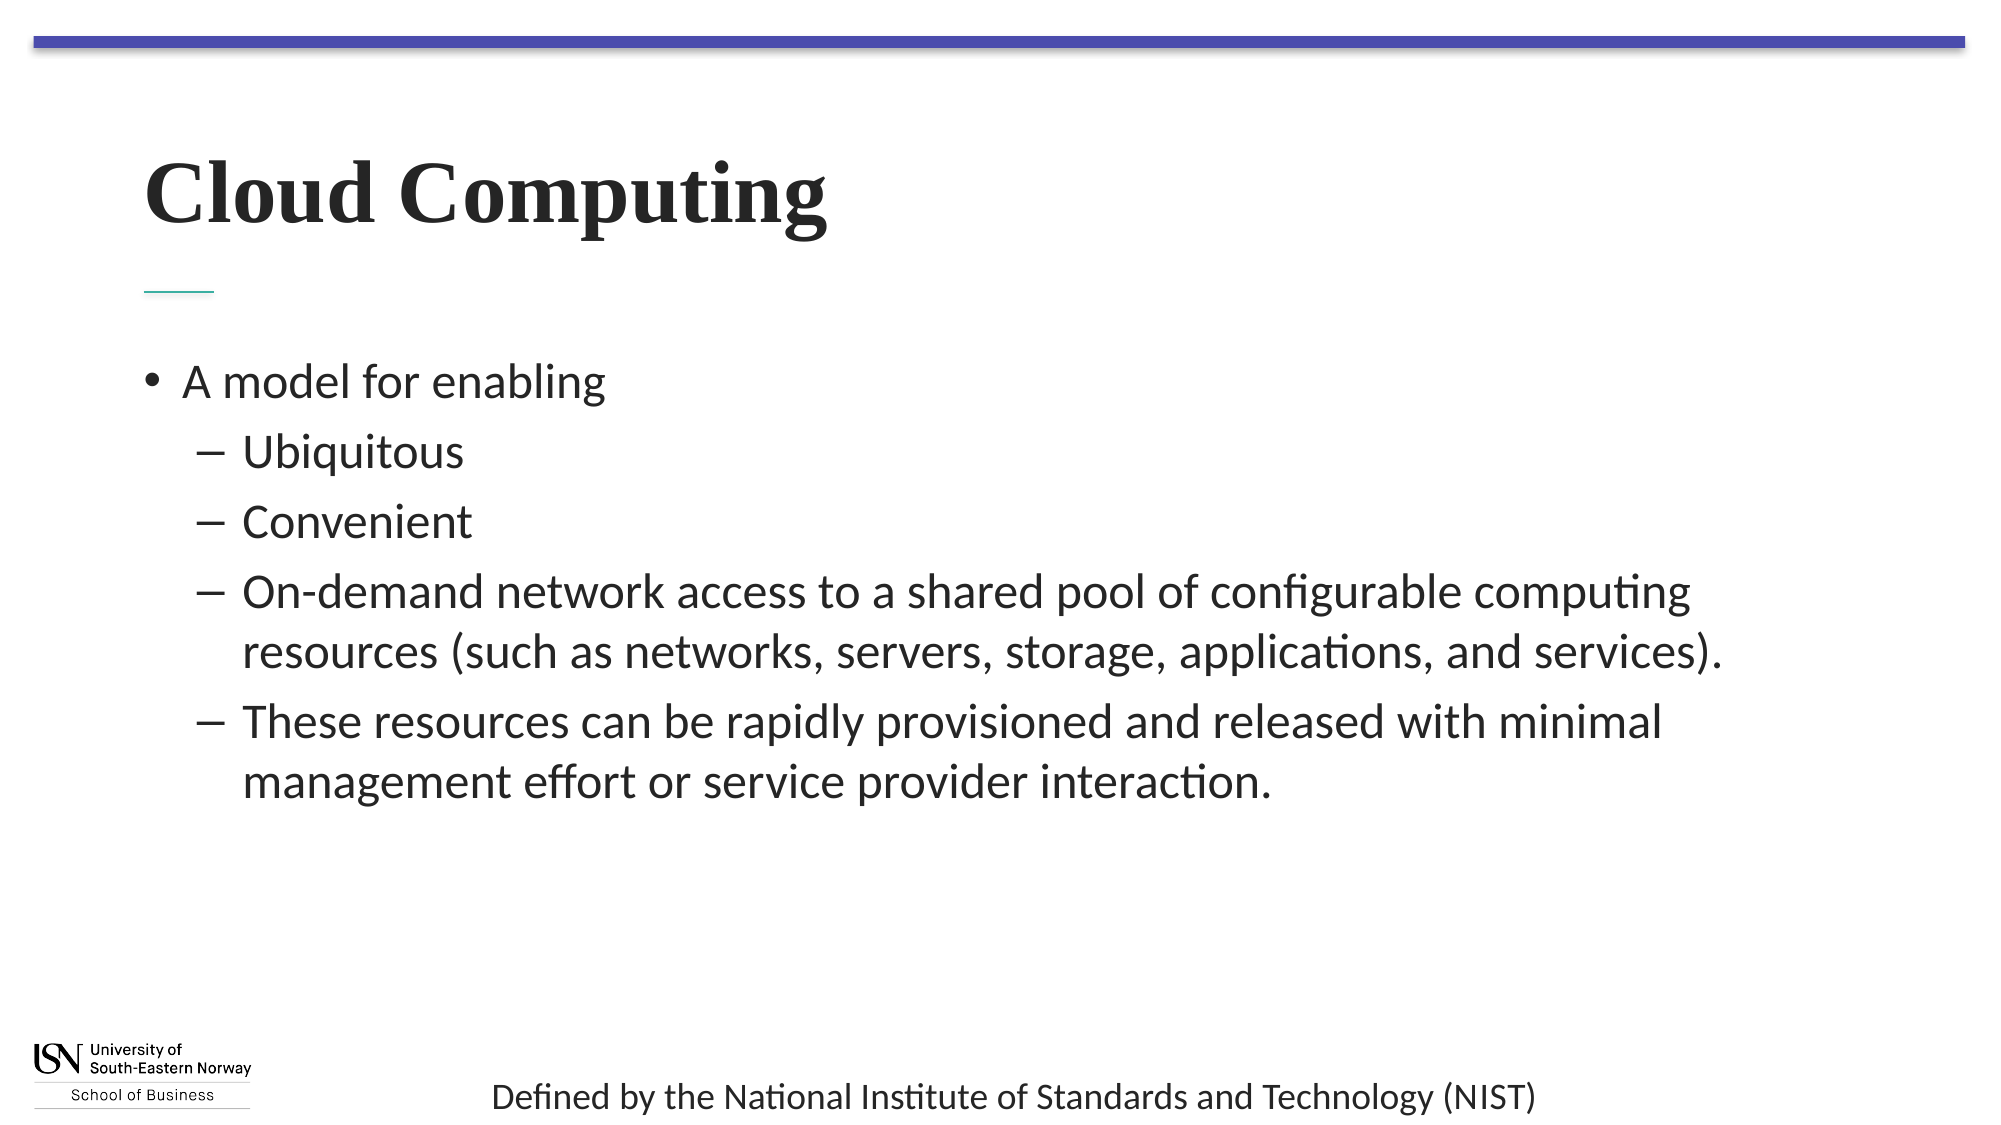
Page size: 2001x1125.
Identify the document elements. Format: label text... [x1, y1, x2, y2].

text_box Defined by the National Institute of Standards and Technology (N I S T) [476, 1064, 1608, 1125]
list A model for enabling Ubiquitous Convenient On-demand network access to a shared pool of configurable computing resources (such as networks, servers, storage, applications, and services). These resources can be rapidly provisioned and released with minimal management effort or service provider interaction. [128, 348, 1885, 973]
picture [16, 1025, 274, 1125]
title Cloud Computing [143, 93, 1885, 282]
